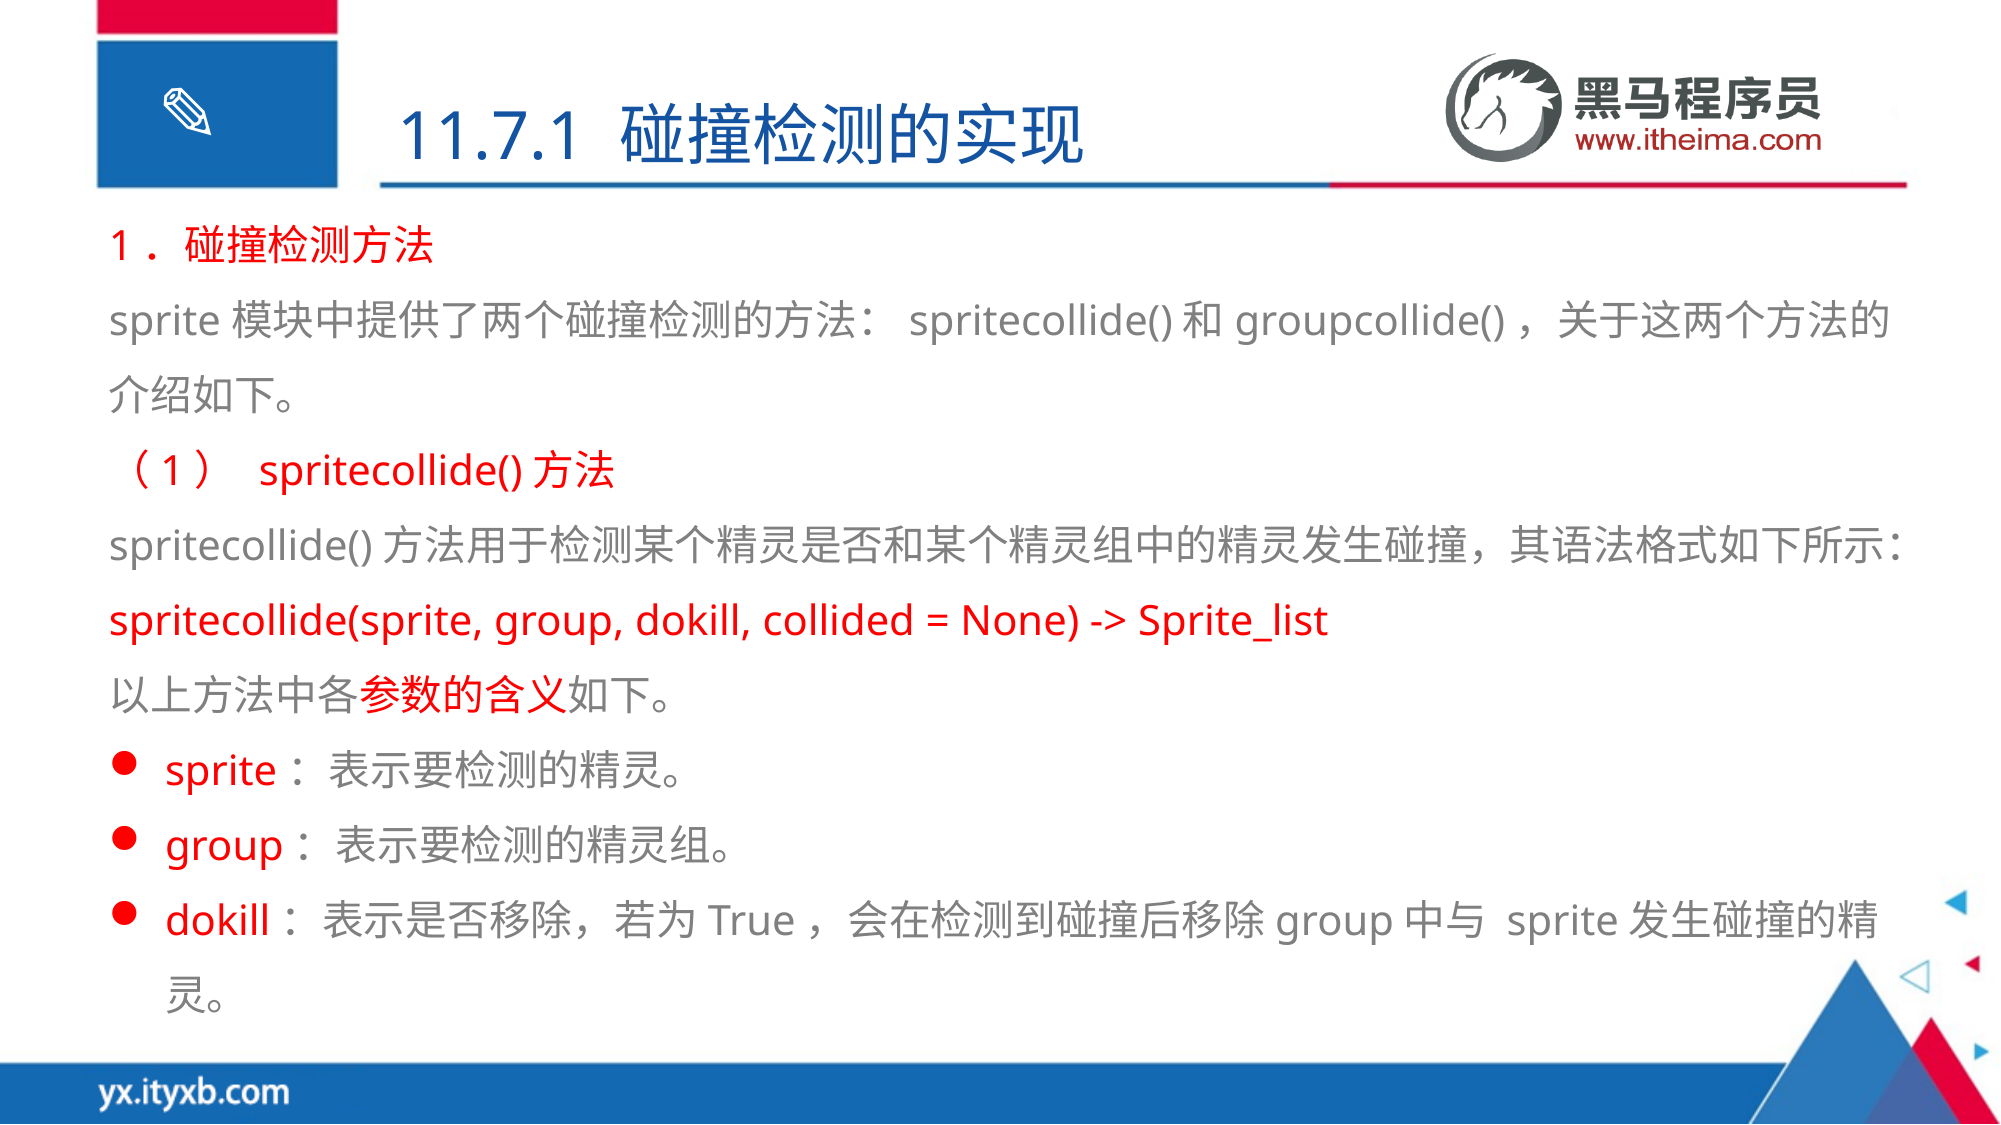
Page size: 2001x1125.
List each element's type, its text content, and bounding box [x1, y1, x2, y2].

text_box 1．碰撞检测方法 sprite模块中提供了两个碰撞检测的方法：spritecollide()和groupcollide()，关于这两个方法的介绍如下。 （1） spritecollide()方法 spritecollide()方法用于检测某个精灵是否和某个精灵组中的精灵发生碰撞，其语法格式如下所示： spritecollide(sprite, group, dokill, collided = None) -> Sprite_list 以上方法中各参数的含义如下。 sprite：表示要检测的精灵。 group：表示要检测的精灵组。 dokill：表示是否移除，若为True，会在检测到碰撞后移除group中与 sprite发生碰撞的精灵。 [93, 186, 1908, 1026]
picture [0, 0, 2000, 1124]
text_box 11.7.1 碰撞检测的实现 [382, 94, 1754, 182]
